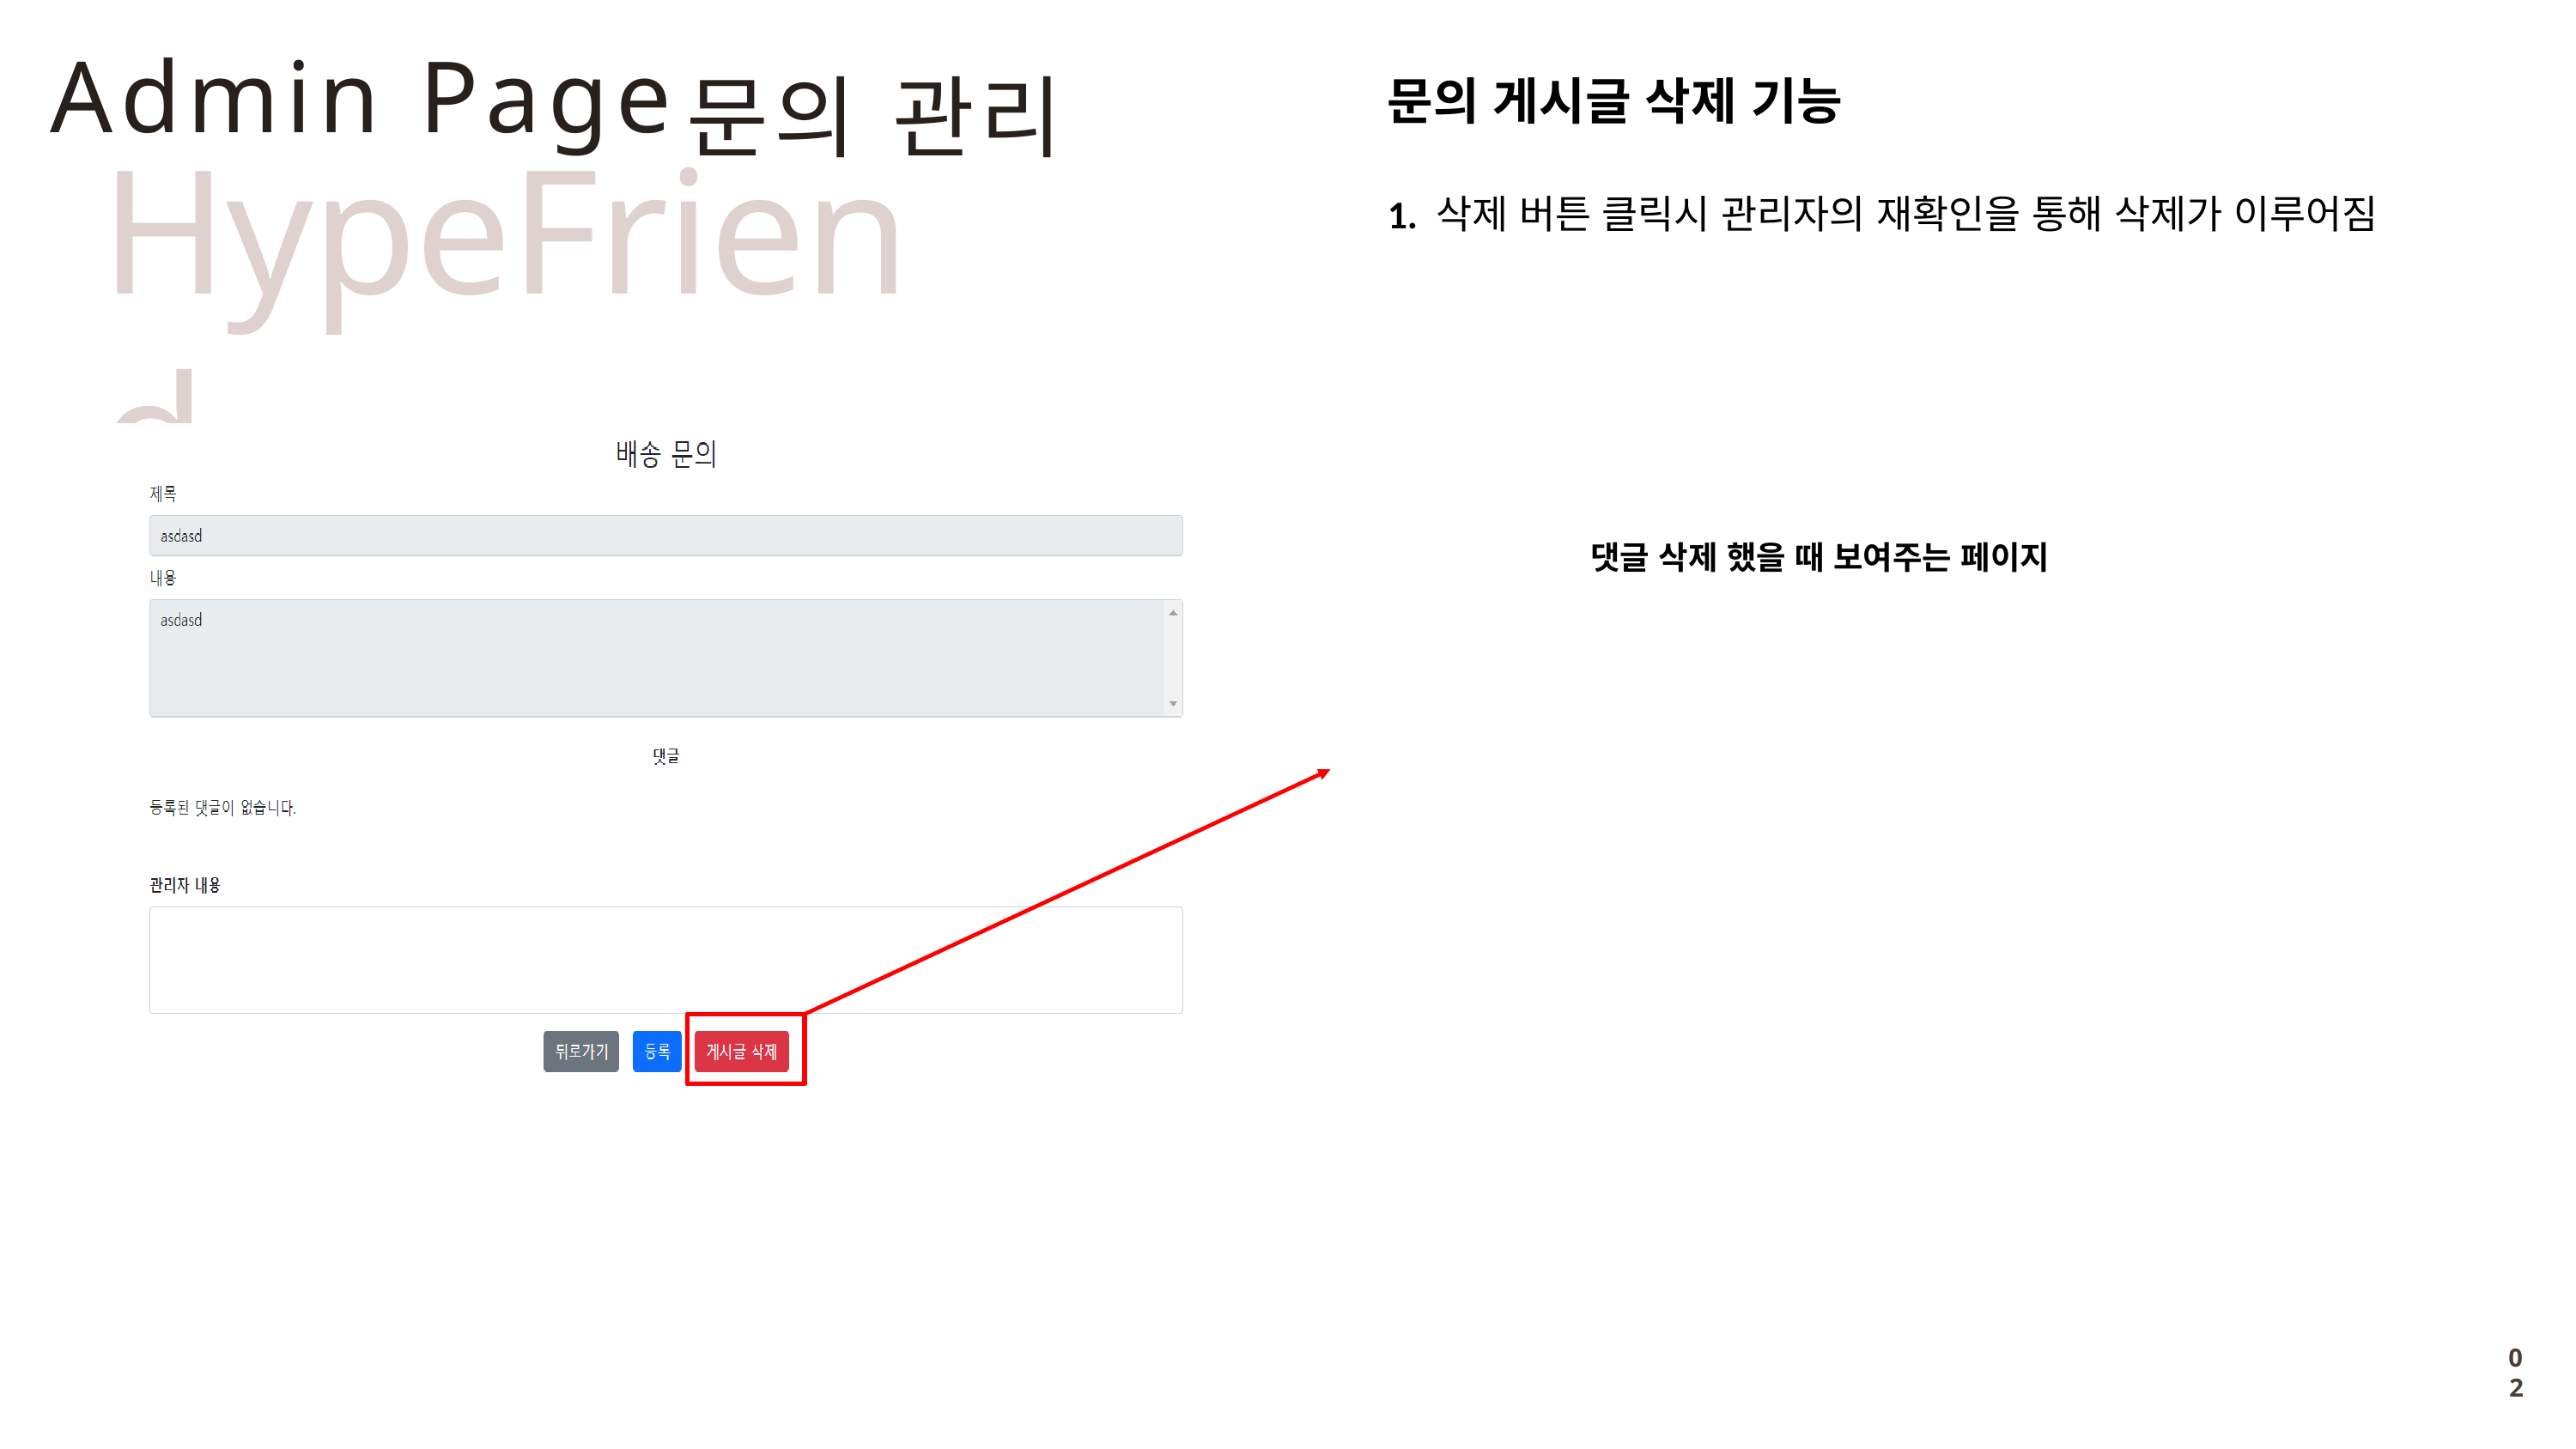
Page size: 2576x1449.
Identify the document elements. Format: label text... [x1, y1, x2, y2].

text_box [805, 769, 1331, 1015]
text_box 문의 게시글 삭제 기능 1. 삭제 버튼 클릭시 관리자의 재확인을 통해 삭제가 이루어짐 [1375, 63, 2459, 411]
text_box 문의 관리 [674, 54, 1331, 175]
text_box 02 [2490, 1336, 2543, 1409]
text_box Admin Page [38, 27, 1122, 160]
text_box 댓글 삭제 했을 때 보여주는 페이지 [1577, 530, 2177, 583]
picture [0, 423, 1331, 1259]
text_box HypeFriend [88, 160, 976, 422]
